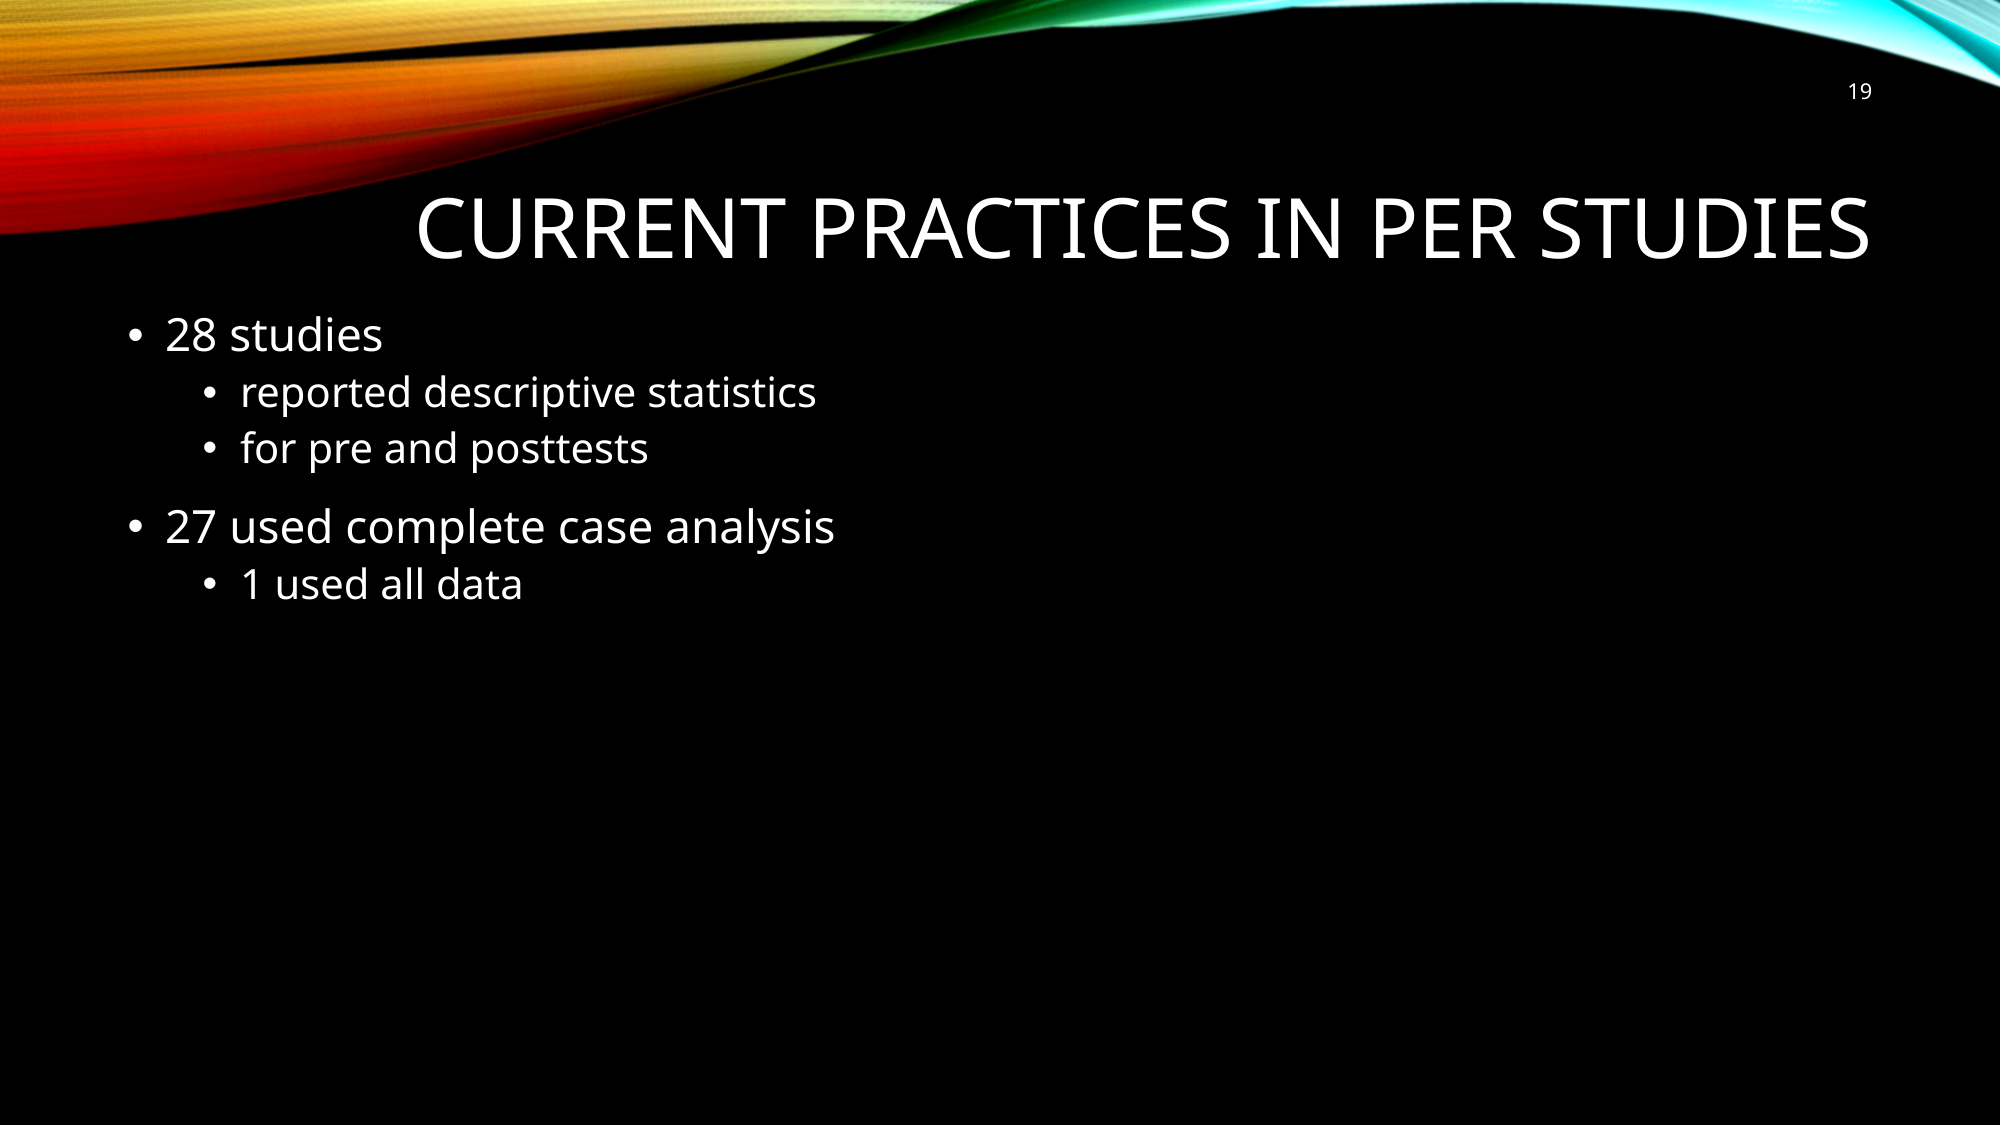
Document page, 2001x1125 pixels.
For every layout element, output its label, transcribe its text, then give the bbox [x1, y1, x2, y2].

picture [0, 0, 2000, 237]
slide_number 19 [1437, 62, 1888, 123]
title Current practices in PER Studies [368, 125, 1888, 338]
text_box 27 used complete case analysis 1 used all data [112, 496, 1109, 654]
list 28 studies reported descriptive statistics for pre and posttests [112, 304, 1109, 495]
